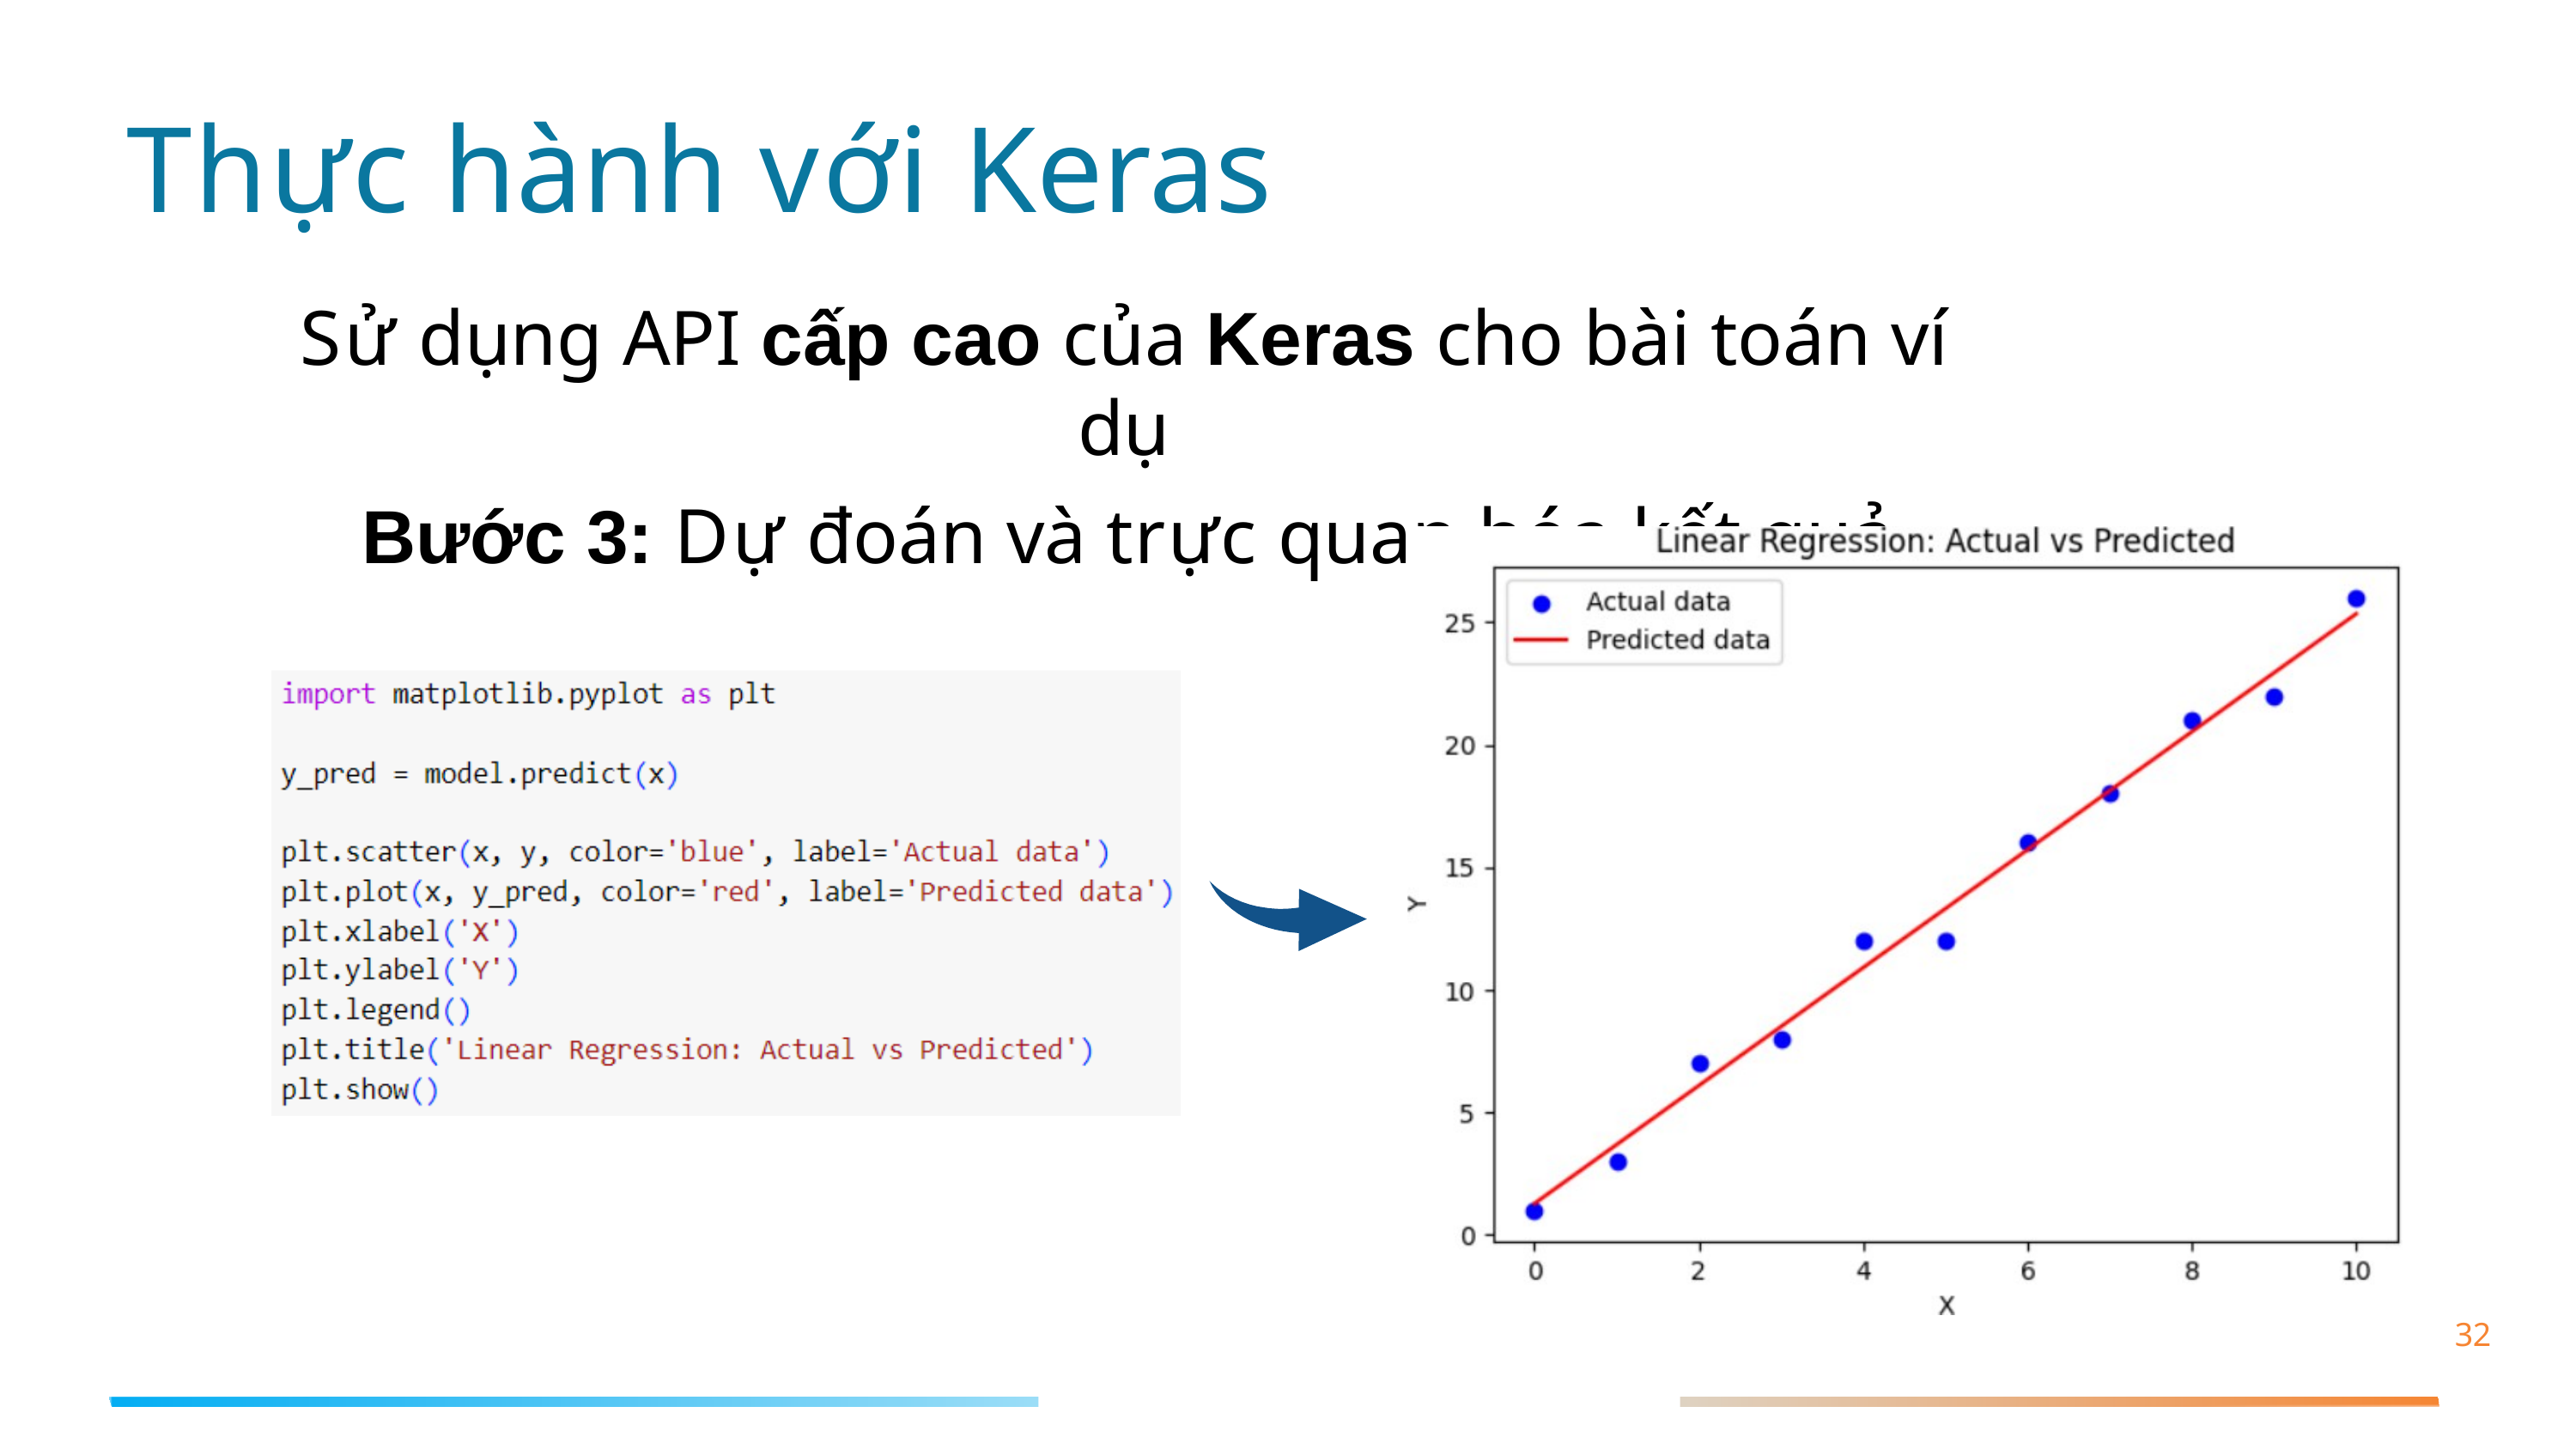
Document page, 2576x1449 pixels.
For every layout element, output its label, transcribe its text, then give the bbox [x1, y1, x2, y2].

picture [270, 670, 1181, 1116]
text_box Sử dụng API cấp cao của Keras cho bài toán ví dụ Bước 3: Dự đoán và trực quan hóa kết quả [270, 270, 1979, 579]
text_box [108, 1367, 2439, 1427]
slide_number 32 [2452, 1320, 2498, 1449]
picture [1406, 526, 2403, 1315]
title Thực hành với Keras [125, 92, 2245, 336]
text_box [1209, 881, 1367, 951]
